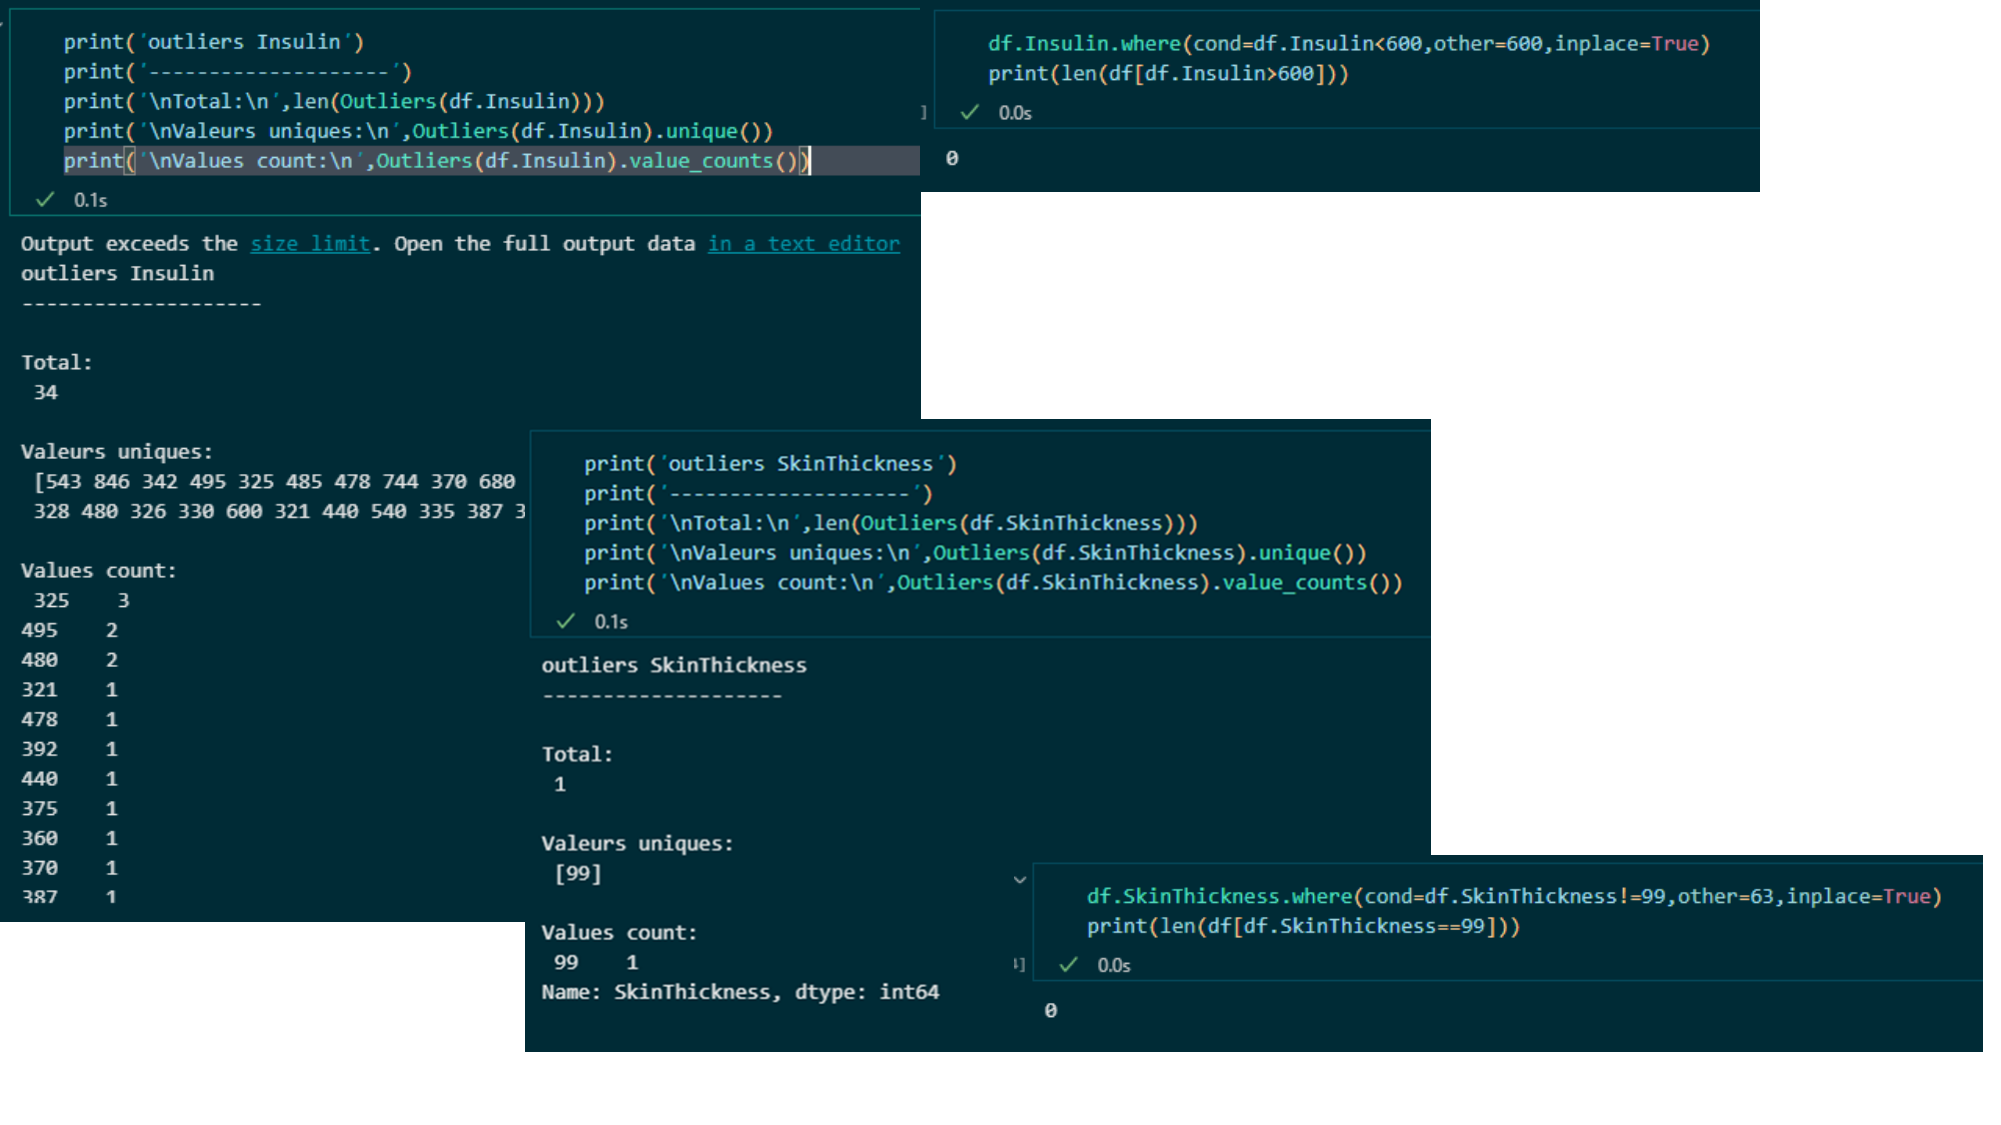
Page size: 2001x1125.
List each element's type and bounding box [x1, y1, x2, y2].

picture [790, 549, 801, 561]
picture [990, 35, 999, 50]
picture [163, 98, 171, 108]
picture [463, 123, 472, 138]
picture [36, 191, 54, 206]
picture [1341, 65, 1348, 85]
picture [90, 123, 99, 138]
picture [1124, 922, 1134, 933]
picture [1628, 40, 1650, 50]
picture [671, 543, 681, 561]
picture [887, 513, 908, 531]
picture [127, 33, 134, 53]
picture [71, 265, 81, 280]
picture [174, 94, 184, 108]
picture [1147, 40, 1168, 50]
picture [1347, 544, 1354, 565]
picture [81, 504, 118, 518]
picture [259, 35, 268, 49]
picture [330, 38, 340, 48]
picture [768, 514, 777, 532]
picture [666, 127, 689, 138]
picture [1365, 893, 1375, 903]
picture [379, 127, 389, 138]
picture [585, 514, 644, 535]
picture [440, 93, 447, 113]
picture [113, 65, 123, 78]
picture [341, 94, 364, 108]
picture [1391, 922, 1424, 933]
picture [1245, 918, 1267, 933]
picture [305, 127, 315, 142]
picture [727, 838, 731, 852]
picture [585, 485, 645, 506]
picture [71, 354, 81, 369]
picture [1235, 918, 1242, 937]
picture [1363, 38, 1384, 50]
picture [22, 683, 32, 696]
picture [131, 235, 189, 250]
picture [646, 514, 655, 535]
picture [621, 123, 641, 138]
picture [1238, 544, 1245, 565]
picture [1377, 888, 1448, 903]
picture [1395, 574, 1401, 594]
picture [1328, 65, 1336, 85]
picture [34, 356, 68, 369]
picture [198, 123, 207, 138]
picture [704, 127, 712, 142]
picture [64, 68, 88, 83]
picture [922, 106, 926, 119]
picture [107, 623, 118, 637]
picture [1165, 514, 1173, 535]
picture [934, 543, 980, 561]
picture [566, 865, 590, 882]
picture [865, 237, 874, 250]
picture [604, 694, 612, 699]
picture [100, 198, 107, 207]
picture [1243, 70, 1253, 80]
picture [1005, 574, 1030, 591]
picture [640, 694, 648, 699]
picture [1345, 574, 1368, 591]
picture [1387, 37, 1422, 50]
picture [1763, 889, 1773, 903]
picture [1170, 40, 1181, 50]
picture [592, 655, 639, 674]
picture [541, 655, 589, 674]
picture [1127, 546, 1138, 560]
picture [1789, 893, 1798, 903]
picture [282, 38, 304, 49]
picture [1183, 65, 1240, 80]
picture [543, 744, 601, 763]
picture [1163, 918, 1171, 933]
picture [1054, 514, 1079, 531]
picture [1523, 888, 1544, 903]
picture [683, 542, 777, 561]
picture [22, 802, 32, 815]
picture [743, 513, 752, 531]
picture [332, 93, 339, 113]
picture [1691, 889, 1701, 903]
picture [924, 485, 932, 505]
picture [1500, 918, 1507, 937]
picture [1221, 888, 1243, 903]
picture [1259, 543, 1295, 561]
picture [305, 98, 328, 108]
picture [258, 98, 268, 108]
picture [1382, 574, 1390, 594]
picture [816, 513, 860, 535]
picture [349, 240, 357, 250]
picture [239, 475, 250, 488]
picture [288, 240, 298, 250]
picture [107, 831, 118, 845]
picture [22, 356, 33, 369]
picture [615, 982, 770, 1000]
picture [585, 454, 645, 477]
picture [474, 127, 484, 138]
picture [1885, 889, 1894, 903]
picture [83, 270, 117, 280]
picture [1008, 549, 1018, 560]
picture [199, 33, 207, 49]
picture [185, 98, 196, 108]
picture [1075, 35, 1108, 50]
picture [842, 577, 846, 590]
picture [1702, 35, 1709, 55]
picture [713, 694, 721, 699]
picture [131, 504, 142, 518]
picture [1141, 518, 1162, 531]
picture [912, 513, 921, 531]
picture [1460, 35, 1542, 50]
picture [1062, 40, 1073, 50]
picture [852, 574, 874, 592]
picture [114, 94, 123, 108]
picture [572, 93, 580, 113]
picture [671, 514, 693, 532]
picture [1258, 892, 1265, 898]
picture [985, 577, 993, 591]
picture [855, 235, 861, 250]
picture [671, 574, 728, 591]
picture [21, 443, 57, 458]
picture [522, 123, 545, 138]
picture [651, 655, 807, 674]
picture [318, 127, 340, 138]
picture [1027, 37, 1035, 50]
picture [558, 98, 569, 108]
picture [693, 514, 741, 531]
picture [94, 475, 129, 488]
picture [1150, 918, 1157, 937]
picture [198, 94, 207, 108]
picture [594, 613, 609, 630]
picture [71, 475, 81, 488]
picture [1100, 65, 1107, 85]
picture [336, 240, 346, 250]
picture [127, 93, 134, 113]
picture [488, 94, 496, 108]
picture [107, 712, 118, 726]
picture [796, 982, 855, 1005]
picture [1836, 893, 1857, 903]
picture [455, 237, 465, 250]
picture [646, 485, 655, 505]
picture [1317, 65, 1323, 85]
picture [1340, 35, 1360, 50]
picture [35, 861, 57, 875]
picture [384, 475, 394, 488]
picture [541, 924, 556, 939]
picture [609, 123, 617, 138]
picture [816, 543, 873, 564]
picture [1178, 514, 1185, 535]
picture [210, 93, 231, 108]
picture [22, 653, 57, 666]
picture [692, 123, 700, 138]
picture [645, 123, 651, 142]
picture [1330, 918, 1352, 933]
picture [646, 455, 655, 475]
picture [1896, 892, 1931, 903]
picture [513, 123, 519, 142]
picture [1547, 893, 1556, 903]
picture [1355, 888, 1362, 908]
picture [1652, 37, 1662, 50]
picture [1000, 106, 1010, 119]
picture [1184, 35, 1192, 55]
picture [779, 518, 790, 530]
picture [247, 93, 256, 109]
picture [1559, 888, 1605, 903]
picture [113, 35, 123, 49]
picture [773, 994, 780, 1003]
picture [190, 475, 226, 488]
picture [1359, 544, 1365, 564]
picture [689, 694, 698, 699]
picture [1488, 918, 1494, 937]
picture [1099, 958, 1131, 972]
picture [444, 475, 467, 488]
picture [1020, 544, 1040, 565]
picture [794, 240, 803, 250]
picture [1201, 574, 1209, 594]
picture [91, 98, 110, 108]
picture [829, 236, 850, 250]
picture [451, 123, 459, 138]
picture [1269, 892, 1279, 903]
picture [1051, 65, 1059, 85]
picture [356, 33, 362, 53]
picture [1605, 40, 1626, 50]
picture [35, 593, 68, 607]
picture [252, 475, 273, 488]
picture [775, 454, 812, 472]
picture [1704, 888, 1762, 903]
picture [860, 987, 864, 1000]
picture [1045, 1004, 1057, 1017]
picture [119, 593, 129, 607]
picture [721, 240, 731, 250]
picture [924, 574, 946, 591]
picture [1678, 893, 1690, 903]
picture [286, 475, 322, 488]
picture [536, 93, 556, 108]
picture [1511, 889, 1520, 903]
picture [1293, 37, 1301, 50]
picture [1110, 65, 1133, 80]
picture [58, 448, 106, 458]
picture [1209, 918, 1231, 933]
picture [295, 93, 304, 108]
picture [313, 235, 320, 250]
picture [593, 987, 598, 1000]
picture [265, 235, 272, 250]
picture [925, 556, 932, 564]
picture [106, 240, 129, 250]
picture [715, 127, 738, 138]
picture [163, 38, 171, 49]
picture [1043, 542, 1066, 561]
picture [557, 613, 575, 628]
picture [143, 475, 178, 488]
picture [627, 954, 638, 971]
picture [646, 574, 655, 594]
picture [638, 833, 722, 856]
picture [64, 127, 87, 142]
picture [107, 653, 117, 666]
picture [360, 237, 368, 250]
picture [22, 623, 57, 637]
picture [1137, 919, 1146, 933]
picture [1243, 35, 1278, 50]
picture [557, 694, 565, 699]
picture [1642, 889, 1665, 903]
picture [1007, 513, 1041, 531]
picture [995, 549, 1005, 561]
picture [235, 38, 243, 49]
picture [34, 562, 93, 577]
picture [669, 454, 765, 472]
picture [143, 504, 167, 518]
picture [801, 237, 814, 250]
picture [1113, 918, 1122, 933]
picture [127, 63, 134, 83]
picture [119, 443, 152, 458]
picture [647, 235, 695, 250]
picture [752, 123, 759, 142]
picture [1173, 922, 1195, 933]
picture [677, 694, 685, 699]
picture [665, 694, 673, 699]
picture [593, 863, 601, 886]
picture [450, 93, 473, 108]
picture [1194, 40, 1204, 50]
picture [1860, 893, 1882, 903]
picture [91, 193, 96, 206]
picture [947, 151, 959, 165]
picture [827, 454, 861, 472]
picture [35, 802, 57, 815]
picture [689, 927, 695, 939]
picture [185, 127, 195, 138]
picture [1185, 888, 1207, 903]
picture [1136, 65, 1143, 85]
picture [335, 475, 347, 488]
picture [593, 694, 601, 699]
picture [1369, 574, 1378, 594]
picture [584, 127, 605, 138]
picture [24, 861, 32, 875]
picture [100, 127, 110, 138]
picture [803, 525, 810, 534]
picture [1556, 35, 1565, 50]
picture [585, 574, 644, 594]
picture [961, 104, 979, 119]
picture [246, 127, 256, 138]
picture [890, 240, 900, 250]
picture [923, 518, 957, 531]
picture [64, 98, 87, 113]
picture [188, 33, 194, 49]
picture [269, 38, 279, 48]
picture [1074, 70, 1096, 80]
picture [779, 577, 826, 591]
picture [504, 235, 515, 250]
picture [155, 448, 201, 463]
picture [1015, 877, 1026, 884]
picture [1303, 40, 1325, 50]
picture [553, 954, 579, 971]
picture [1042, 574, 1092, 591]
picture [480, 475, 515, 488]
picture [21, 564, 34, 577]
picture [1199, 918, 1206, 937]
picture [1190, 514, 1196, 535]
picture [1354, 918, 1364, 933]
picture [47, 475, 70, 488]
picture [1177, 543, 1235, 561]
picture [585, 543, 645, 565]
picture [1089, 888, 1111, 903]
picture [23, 742, 57, 756]
picture [210, 127, 243, 138]
picture [276, 504, 310, 518]
picture [1208, 892, 1218, 903]
picture [151, 93, 159, 109]
picture [899, 574, 922, 591]
picture [541, 833, 626, 852]
picture [1060, 957, 1078, 972]
picture [127, 123, 134, 142]
picture [107, 683, 118, 696]
picture [1092, 513, 1138, 531]
picture [1038, 66, 1048, 80]
picture [1824, 888, 1834, 903]
picture [107, 742, 117, 756]
picture [862, 454, 885, 472]
picture [555, 777, 565, 793]
picture [252, 240, 261, 250]
picture [64, 146, 919, 175]
picture [529, 235, 550, 250]
picture [983, 543, 994, 561]
picture [1328, 40, 1337, 50]
picture [432, 504, 454, 518]
picture [544, 694, 554, 699]
picture [22, 237, 93, 255]
picture [701, 694, 709, 699]
picture [627, 924, 686, 941]
picture [1341, 892, 1352, 903]
picture [711, 235, 717, 250]
picture [765, 123, 772, 142]
picture [326, 236, 332, 250]
picture [579, 694, 590, 699]
picture [804, 549, 813, 560]
picture [781, 240, 791, 250]
picture [432, 475, 442, 488]
picture [322, 504, 359, 518]
picture [404, 63, 411, 83]
picture [492, 504, 503, 518]
picture [75, 193, 89, 207]
picture [557, 863, 565, 886]
picture [22, 265, 68, 280]
picture [90, 63, 110, 78]
picture [1177, 577, 1198, 591]
picture [64, 38, 88, 53]
picture [90, 33, 110, 49]
picture [989, 70, 1012, 85]
picture [1439, 925, 1448, 930]
picture [1011, 106, 1032, 119]
picture [394, 237, 442, 255]
picture [468, 235, 490, 250]
picture [1281, 918, 1315, 933]
picture [1365, 918, 1388, 933]
picture [1091, 574, 1174, 591]
picture [117, 564, 165, 577]
picture [1293, 888, 1340, 903]
picture [368, 123, 376, 139]
picture [997, 574, 1004, 594]
picture [35, 504, 70, 518]
picture [277, 240, 284, 250]
picture [35, 712, 57, 726]
picture [468, 504, 490, 518]
picture [210, 38, 232, 49]
picture [1800, 893, 1823, 908]
picture [541, 984, 590, 1000]
picture [881, 982, 939, 1000]
picture [35, 385, 58, 399]
picture [1124, 888, 1171, 903]
picture [1607, 893, 1616, 903]
picture [367, 94, 376, 108]
picture [1631, 896, 1642, 900]
picture [1451, 919, 1485, 933]
picture [769, 237, 778, 250]
picture [1173, 889, 1182, 903]
picture [402, 98, 436, 108]
picture [1435, 37, 1457, 50]
picture [343, 127, 351, 138]
picture [107, 861, 116, 875]
picture [22, 831, 57, 845]
picture [1297, 577, 1344, 591]
picture [1246, 892, 1255, 903]
picture [149, 38, 160, 49]
picture [605, 749, 612, 763]
picture [1665, 40, 1698, 50]
picture [646, 544, 655, 565]
picture [1622, 888, 1626, 903]
picture [1205, 35, 1240, 50]
picture [571, 127, 581, 138]
picture [1256, 68, 1276, 80]
picture [737, 694, 745, 699]
picture [1080, 513, 1091, 531]
picture [949, 455, 956, 475]
picture [969, 513, 995, 531]
picture [862, 514, 887, 531]
picture [732, 577, 765, 591]
picture [107, 891, 115, 903]
picture [760, 694, 769, 699]
picture [308, 33, 314, 49]
picture [888, 458, 922, 472]
picture [24, 891, 57, 903]
picture [1088, 922, 1111, 937]
picture [36, 473, 43, 493]
picture [1079, 542, 1128, 561]
picture [163, 124, 185, 138]
picture [191, 504, 214, 518]
picture [1038, 40, 1060, 50]
picture [1667, 900, 1674, 906]
picture [921, 460, 933, 472]
picture [888, 543, 897, 561]
picture [22, 772, 57, 785]
picture [1141, 543, 1174, 561]
picture [1512, 918, 1519, 937]
picture [1248, 574, 1282, 591]
picture [568, 694, 576, 699]
picture [1934, 888, 1940, 908]
picture [394, 475, 418, 488]
picture [815, 458, 826, 470]
picture [1462, 888, 1508, 903]
picture [1122, 35, 1144, 50]
picture [499, 98, 520, 108]
picture [1279, 66, 1314, 80]
picture [420, 504, 429, 518]
picture [372, 504, 406, 518]
picture [749, 694, 757, 699]
picture [113, 124, 123, 138]
picture [319, 33, 327, 49]
picture [35, 683, 57, 696]
picture [585, 93, 591, 113]
picture [1318, 922, 1328, 933]
picture [107, 772, 117, 785]
picture [960, 514, 968, 535]
picture [887, 585, 895, 594]
picture [174, 35, 184, 49]
picture [1044, 518, 1054, 531]
picture [9, 8, 921, 216]
picture [1016, 70, 1035, 80]
picture [22, 712, 34, 726]
picture [1146, 65, 1169, 80]
picture [348, 475, 370, 488]
picture [900, 549, 910, 560]
picture [1063, 65, 1073, 80]
picture [379, 93, 389, 108]
picture [745, 240, 754, 250]
picture [216, 235, 237, 250]
picture [1225, 577, 1246, 591]
picture [554, 922, 614, 941]
picture [151, 123, 159, 139]
picture [516, 240, 526, 250]
picture [1020, 958, 1024, 972]
picture [499, 127, 508, 138]
picture [392, 98, 400, 108]
picture [877, 240, 887, 250]
picture [283, 127, 292, 138]
picture [1426, 922, 1436, 933]
picture [1295, 543, 1342, 565]
picture [1569, 40, 1591, 55]
picture [947, 574, 982, 591]
picture [724, 694, 733, 699]
picture [179, 504, 189, 518]
picture [202, 237, 213, 250]
picture [596, 93, 603, 113]
picture [827, 574, 836, 591]
picture [516, 504, 524, 518]
picture [414, 124, 448, 138]
picture [1002, 35, 1012, 50]
picture [131, 265, 214, 280]
picture [296, 123, 304, 138]
picture [227, 504, 262, 518]
picture [282, 105, 289, 111]
picture [611, 613, 628, 630]
picture [524, 98, 533, 108]
picture [741, 123, 748, 142]
picture [269, 127, 279, 138]
picture [559, 124, 569, 138]
picture [653, 694, 662, 699]
picture [1593, 35, 1601, 50]
picture [106, 567, 117, 577]
picture [629, 694, 637, 699]
picture [488, 127, 497, 138]
picture [773, 694, 781, 699]
picture [563, 237, 634, 255]
picture [617, 694, 626, 699]
picture [107, 802, 118, 815]
